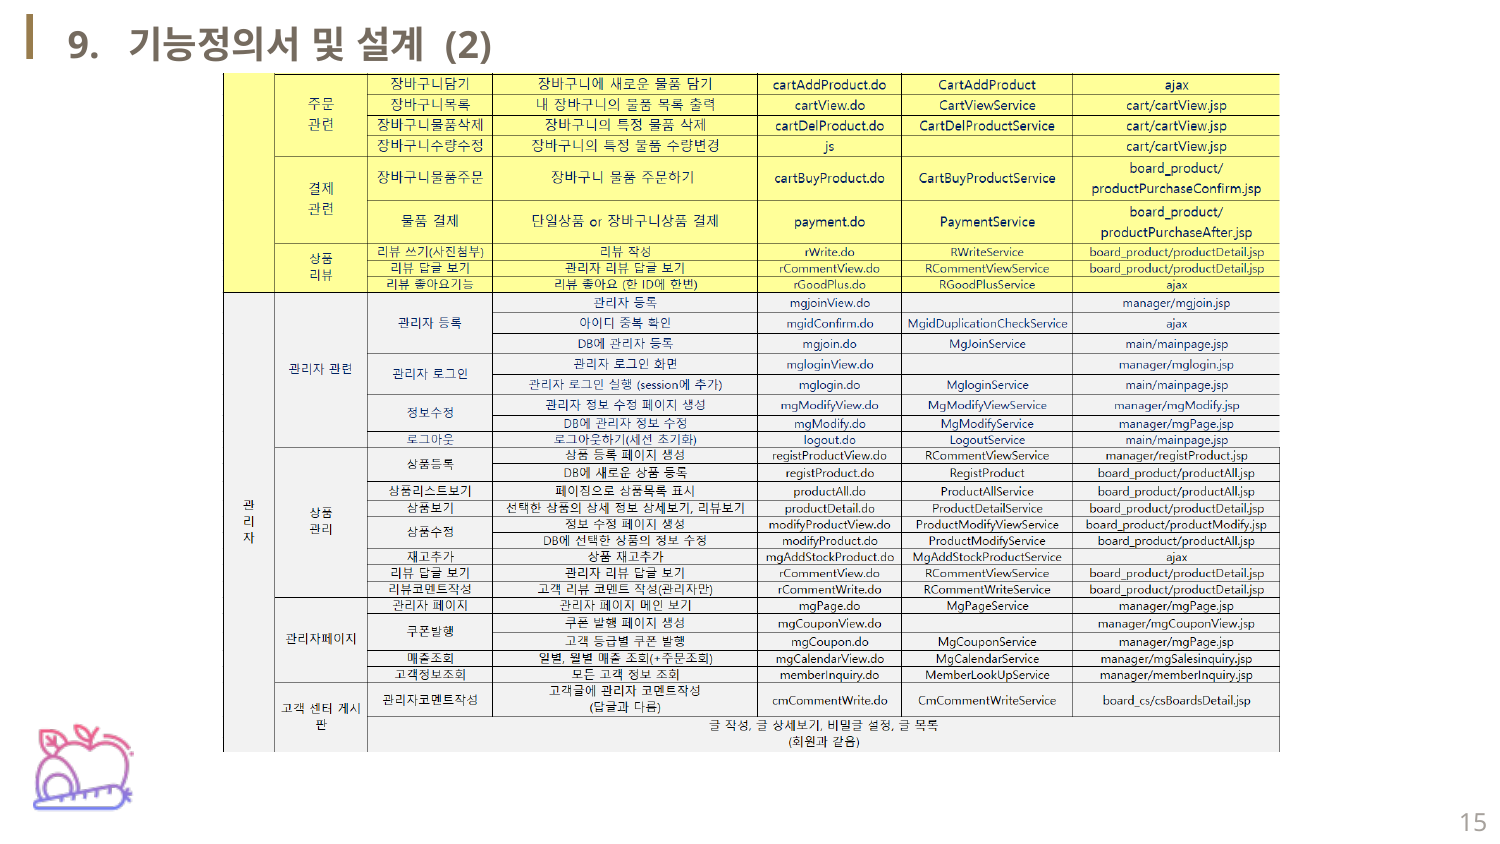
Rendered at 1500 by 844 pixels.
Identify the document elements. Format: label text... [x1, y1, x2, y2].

text_box 9. 기능정의서 및 설계 (2) [53, 13, 535, 73]
picture [33, 717, 134, 818]
slide_number 15 [1152, 800, 1500, 844]
picture [222, 73, 1281, 752]
